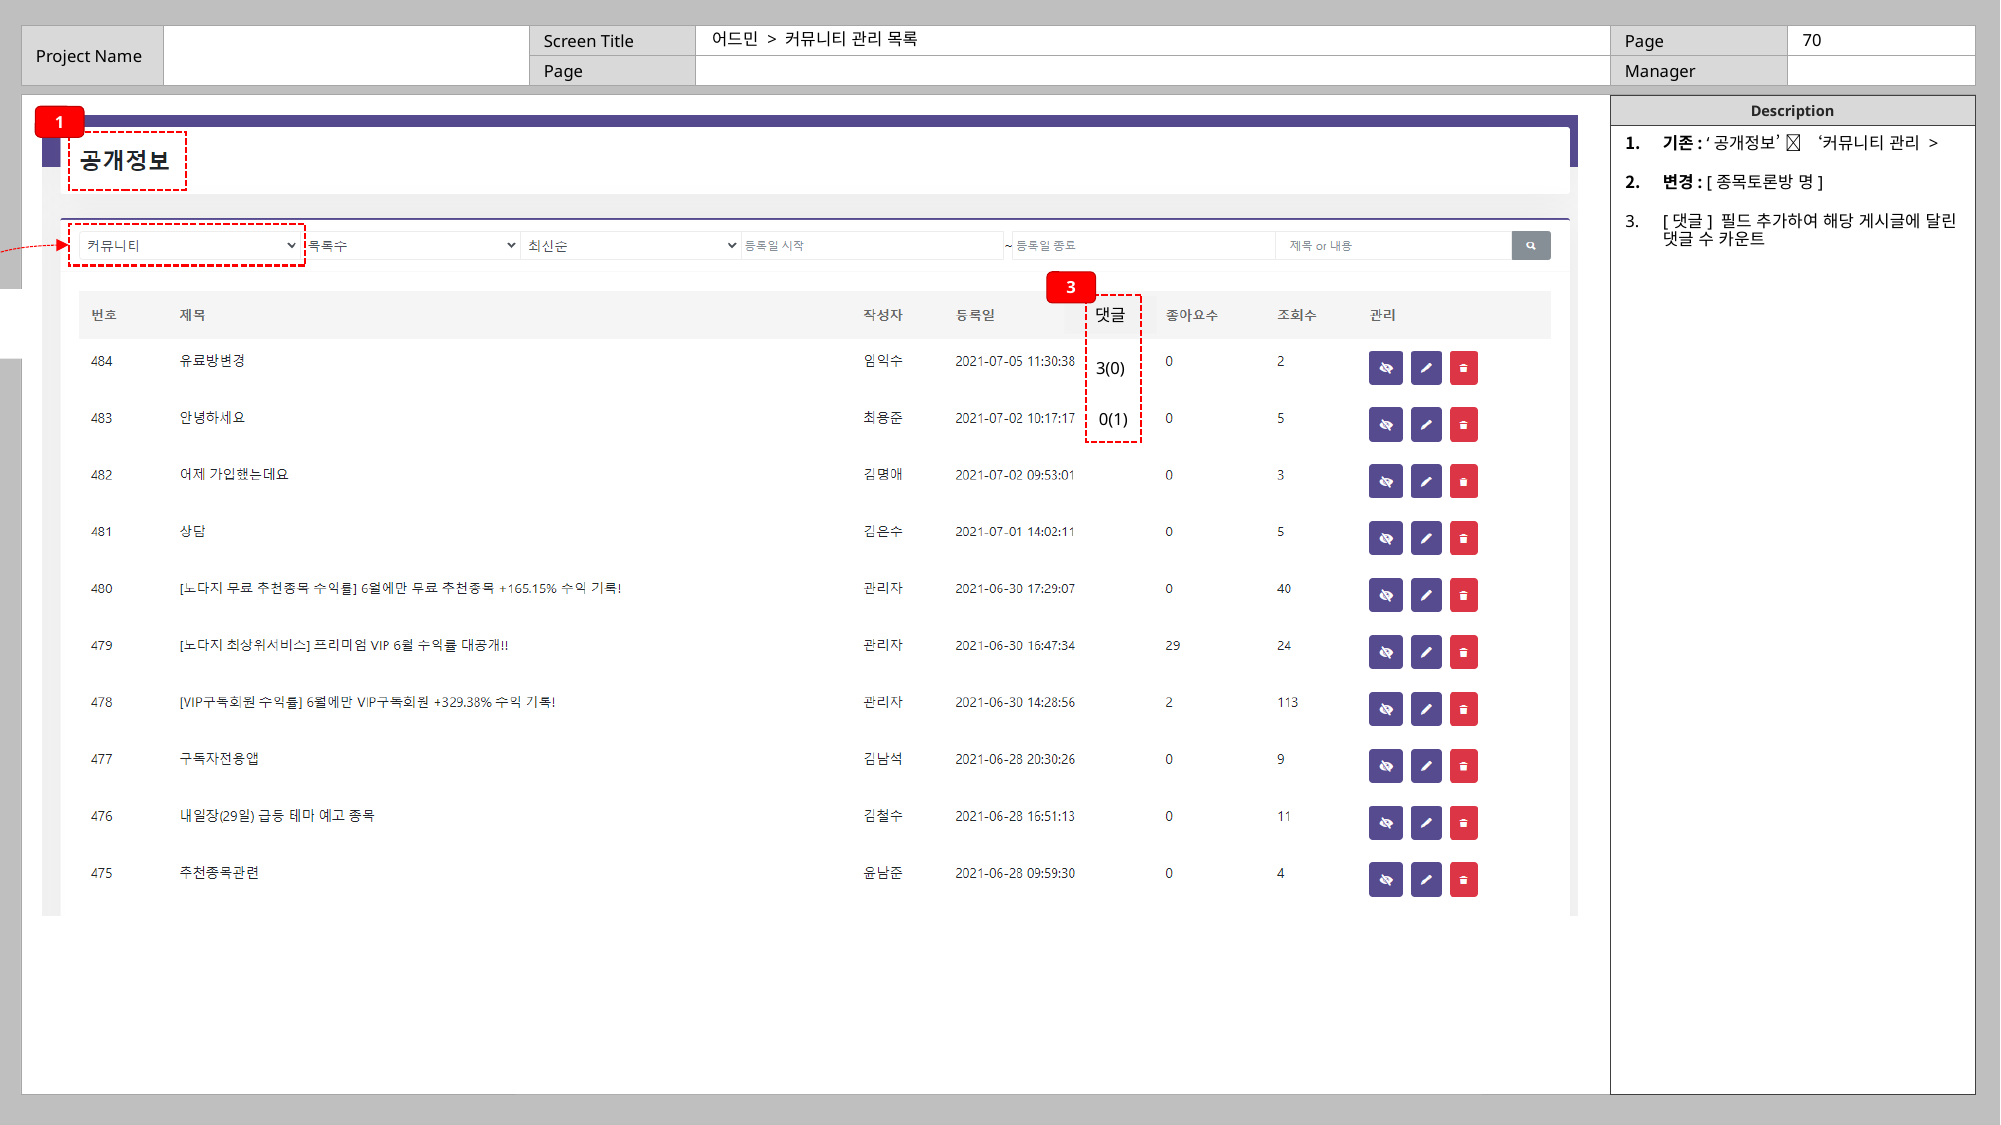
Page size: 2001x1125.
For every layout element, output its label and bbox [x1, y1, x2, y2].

picture [42, 115, 1578, 916]
text_box [34, 105, 86, 139]
text_box [0, 215, 40, 360]
list [1610, 128, 1976, 1093]
list [697, 24, 1608, 56]
